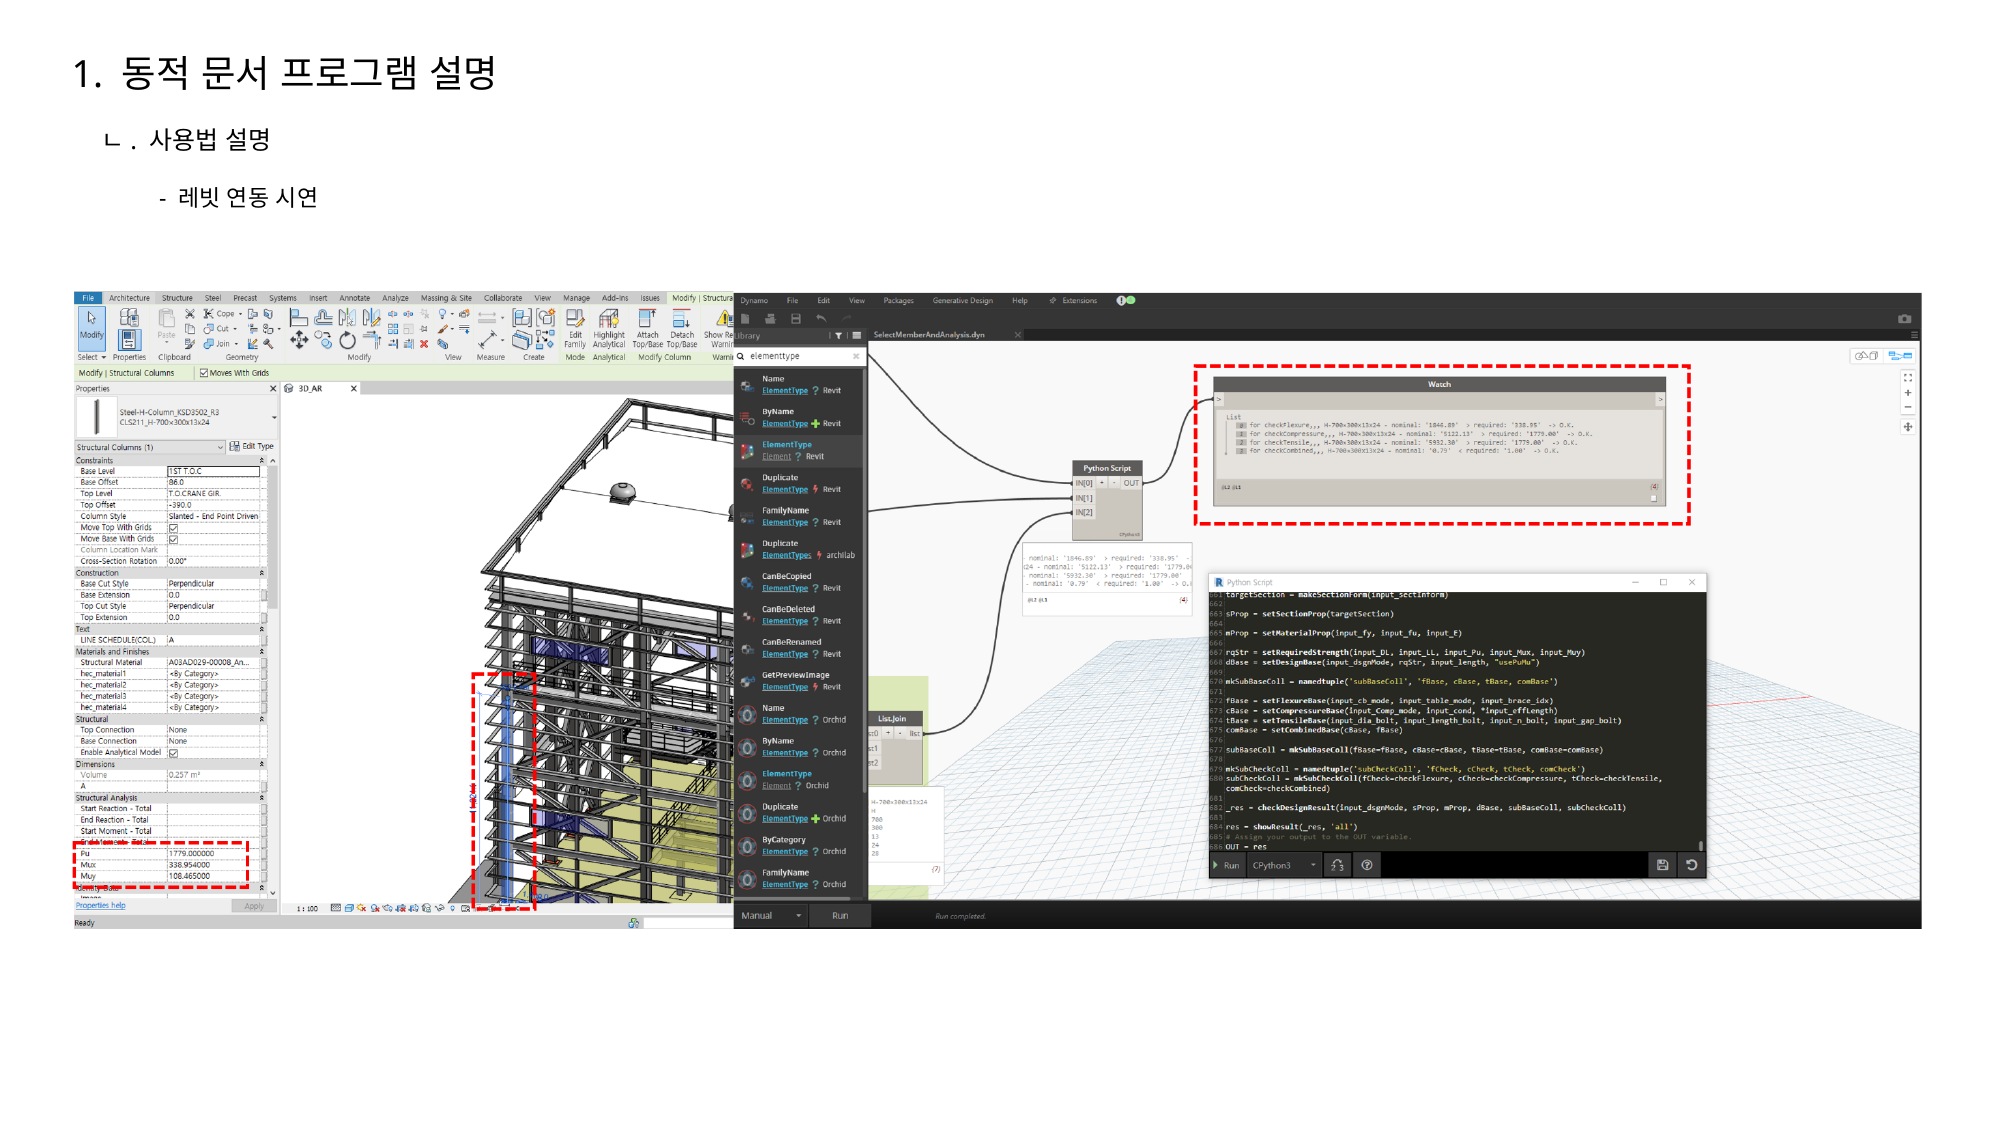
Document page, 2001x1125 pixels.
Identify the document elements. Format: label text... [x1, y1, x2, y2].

text_box - 레빗 연동 시연 [144, 176, 334, 219]
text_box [72, 291, 1922, 929]
text_box ㄴ. 사용법 설명 [86, 117, 287, 162]
text_box 1. 동적 문서 프로그램 설명 [56, 42, 514, 103]
